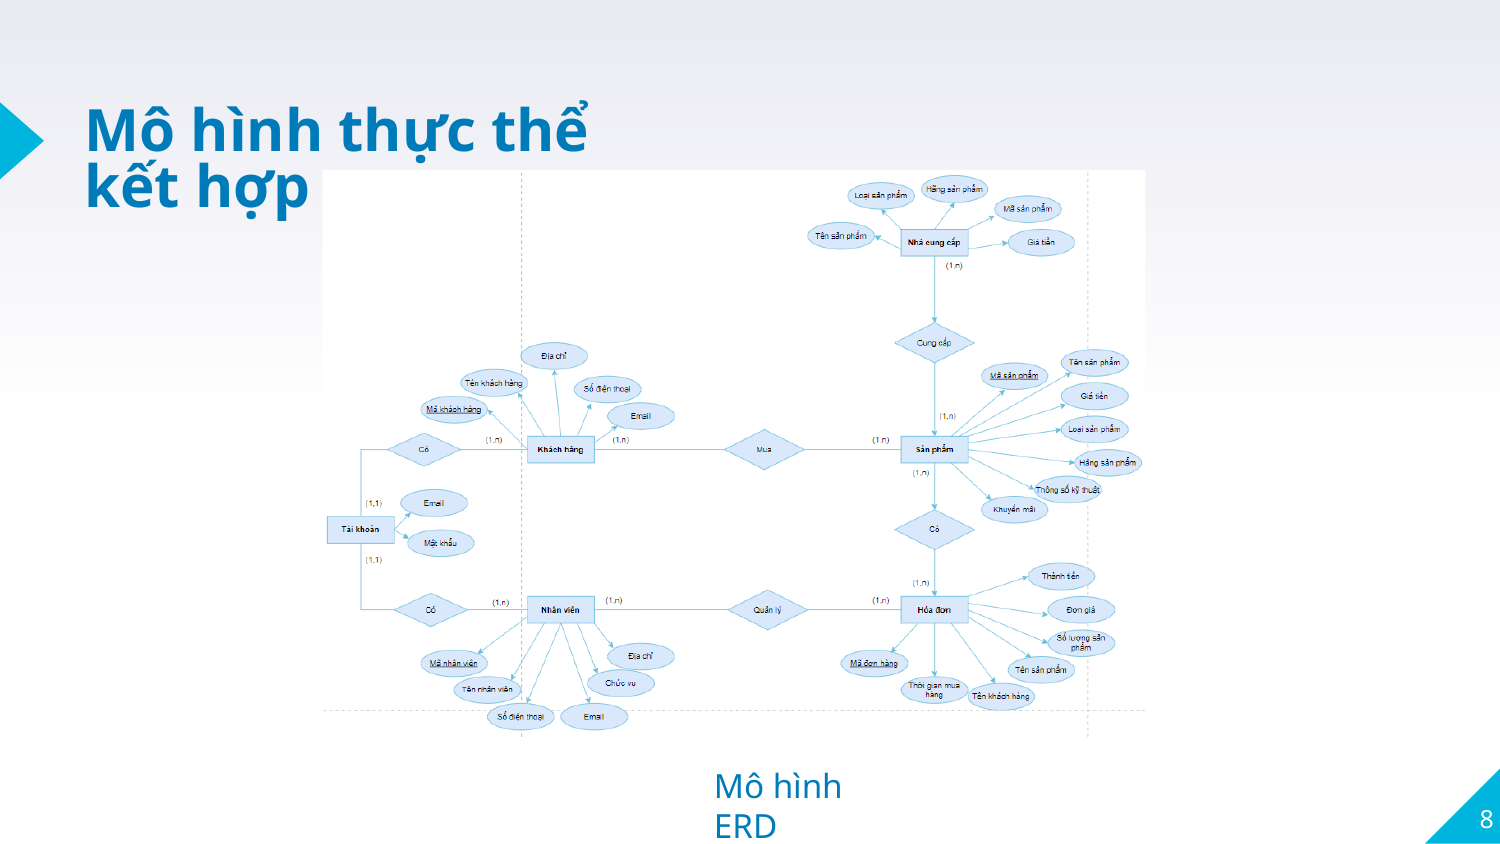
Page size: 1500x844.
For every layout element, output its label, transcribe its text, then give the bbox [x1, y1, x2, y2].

text_box Mô hình ERD [698, 757, 917, 844]
picture [321, 169, 1146, 738]
slide_number 8 [1418, 760, 1494, 838]
title Mô hình thực thể kết hợp [84, 106, 699, 175]
